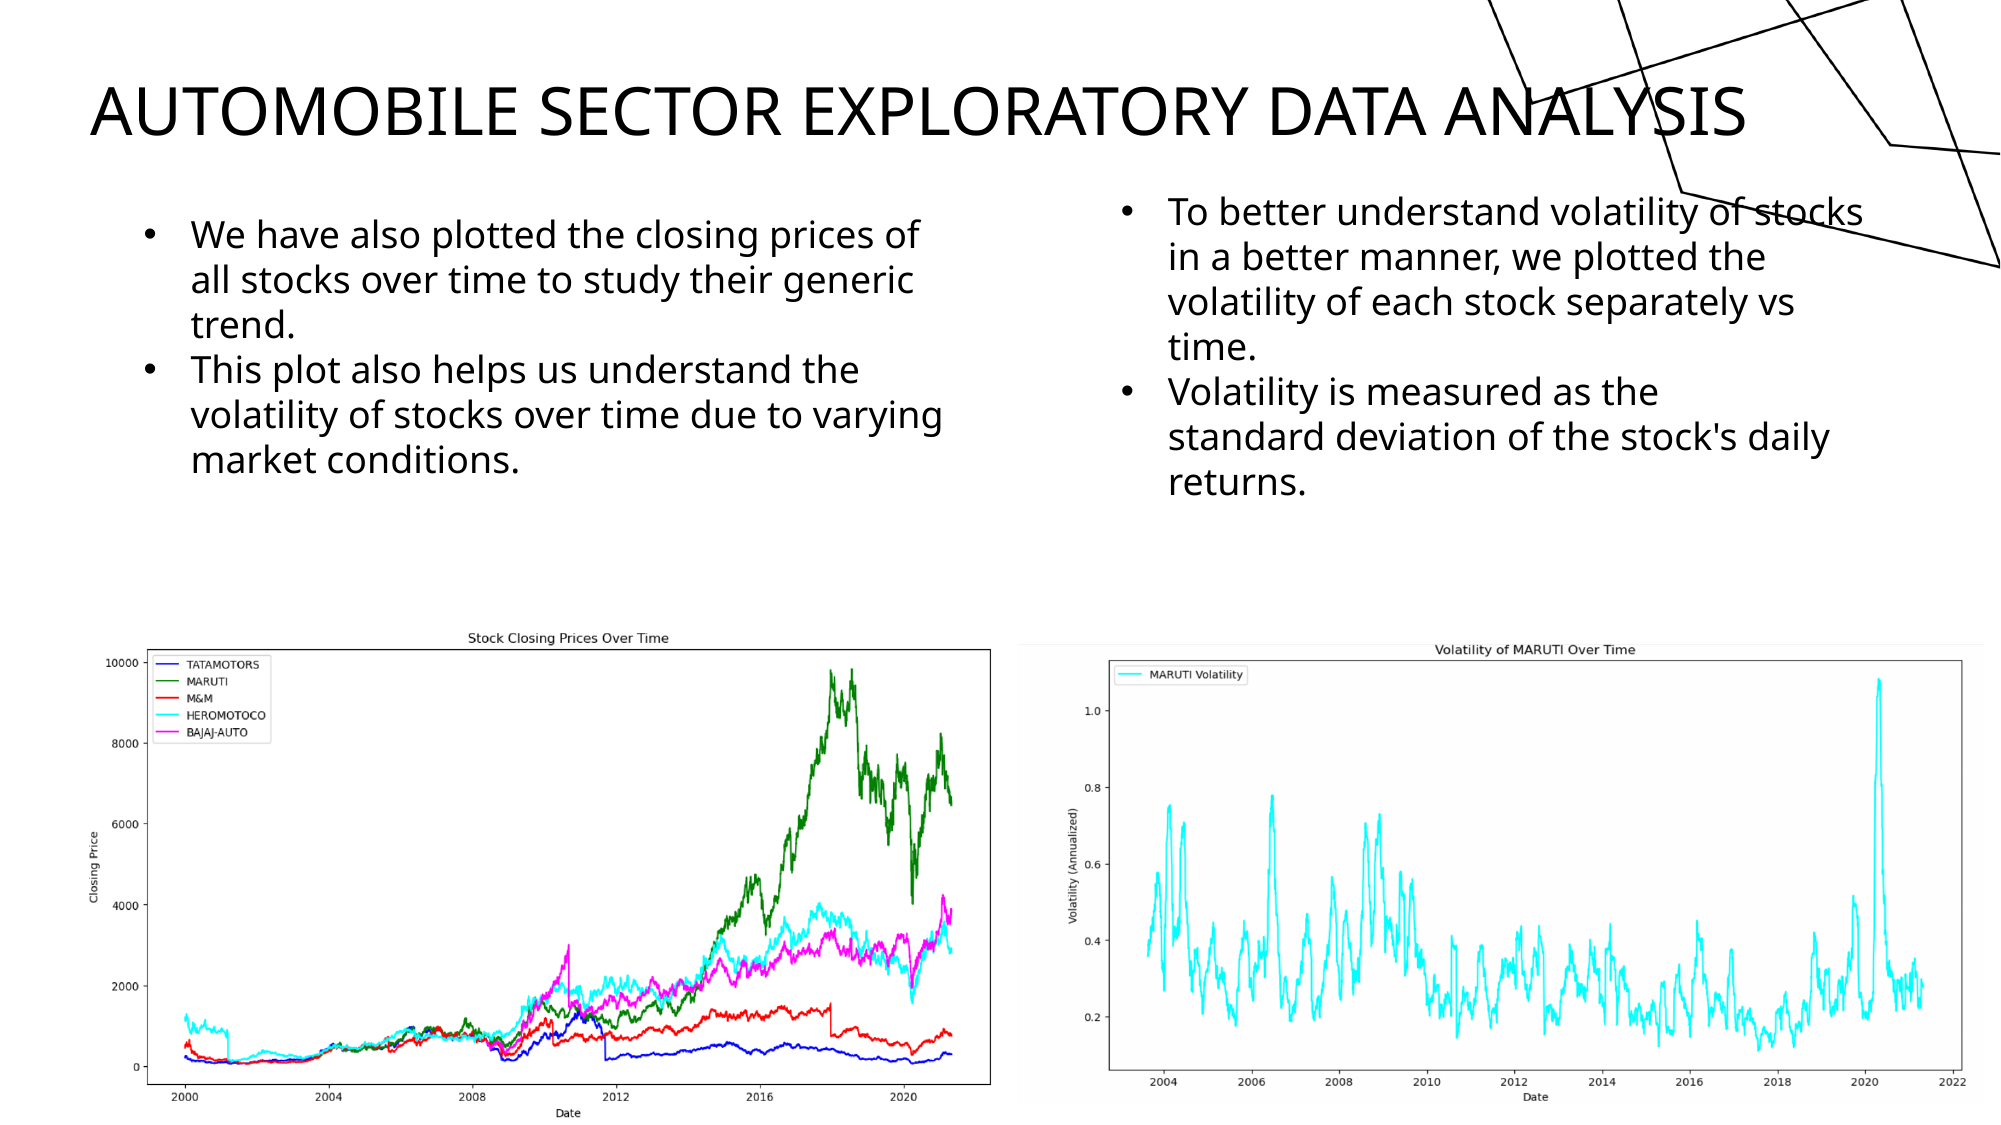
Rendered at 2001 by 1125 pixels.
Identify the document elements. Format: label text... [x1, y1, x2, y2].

picture [1412, 0, 2001, 277]
text_box We have also plotted the closing prices of all stocks over time to study their generic trend.​ This plot also helps us understand the volatility of stocks over time due to varying market conditions. [129, 203, 1018, 533]
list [0, 624, 1000, 1125]
text_box To better understand volatility of stocks in a better manner, we plotted the volatility of each stock separately vs time.​ Volatility is measured as the standard deviation of the stock's daily returns.​ [1106, 180, 1896, 556]
title Automobile sector exploratory data analysis [75, 54, 1789, 174]
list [1017, 644, 1984, 1105]
